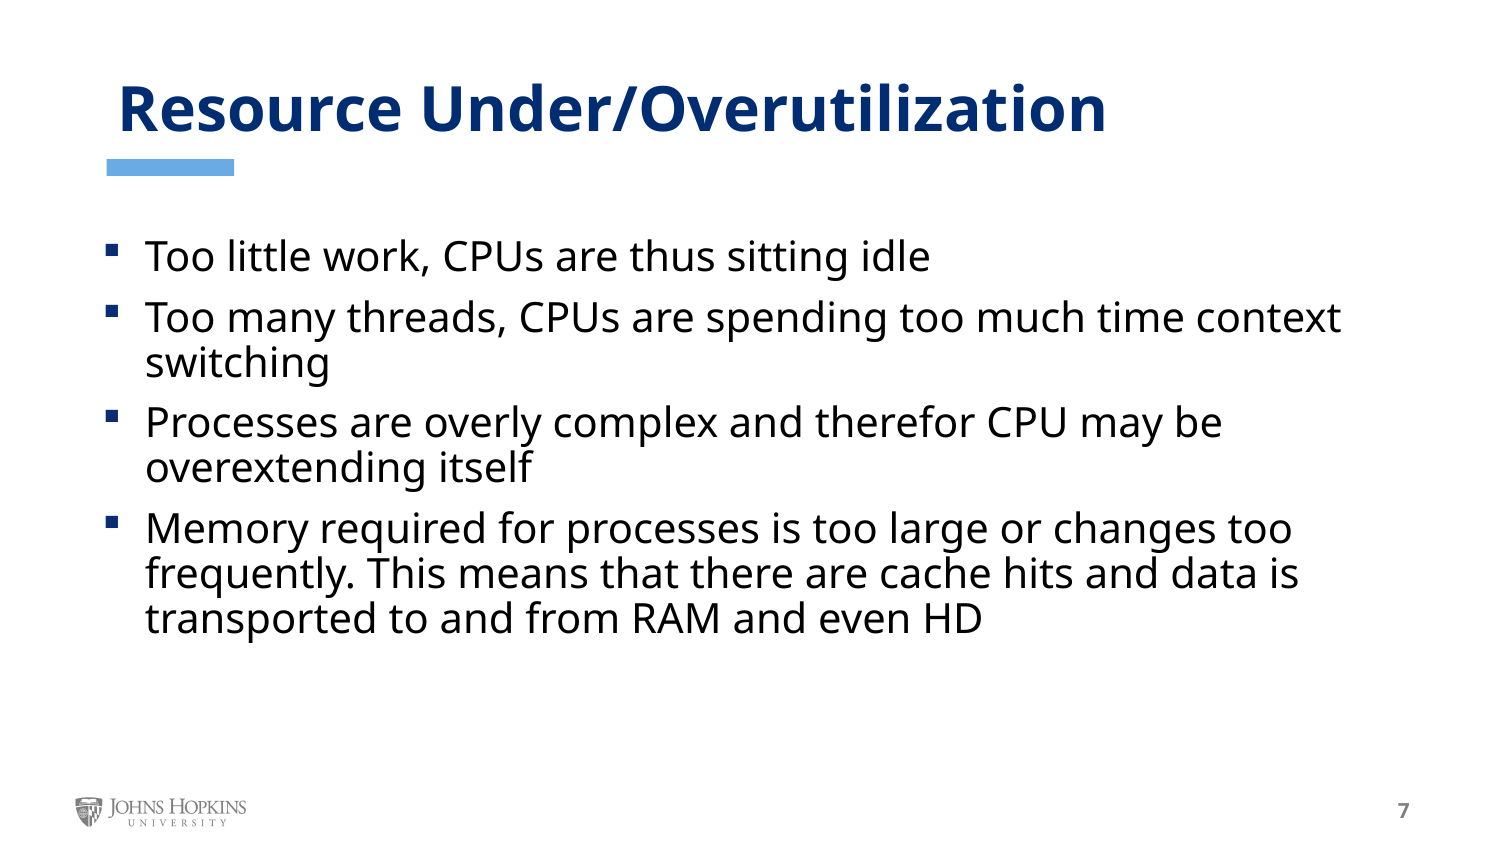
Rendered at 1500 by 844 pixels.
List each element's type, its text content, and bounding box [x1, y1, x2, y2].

title Resource Under/Overutilization [103, 70, 1397, 158]
list Too little work, CPUs are thus sitting idle Too many threads, CPUs are spending too much time context switching Processes are overly complex and therefor CPU may be overextending itself Memory required for processes is too large or changes too frequently. This means that there are cache hits and data is transported to and from RAM and even HD [87, 228, 1414, 733]
